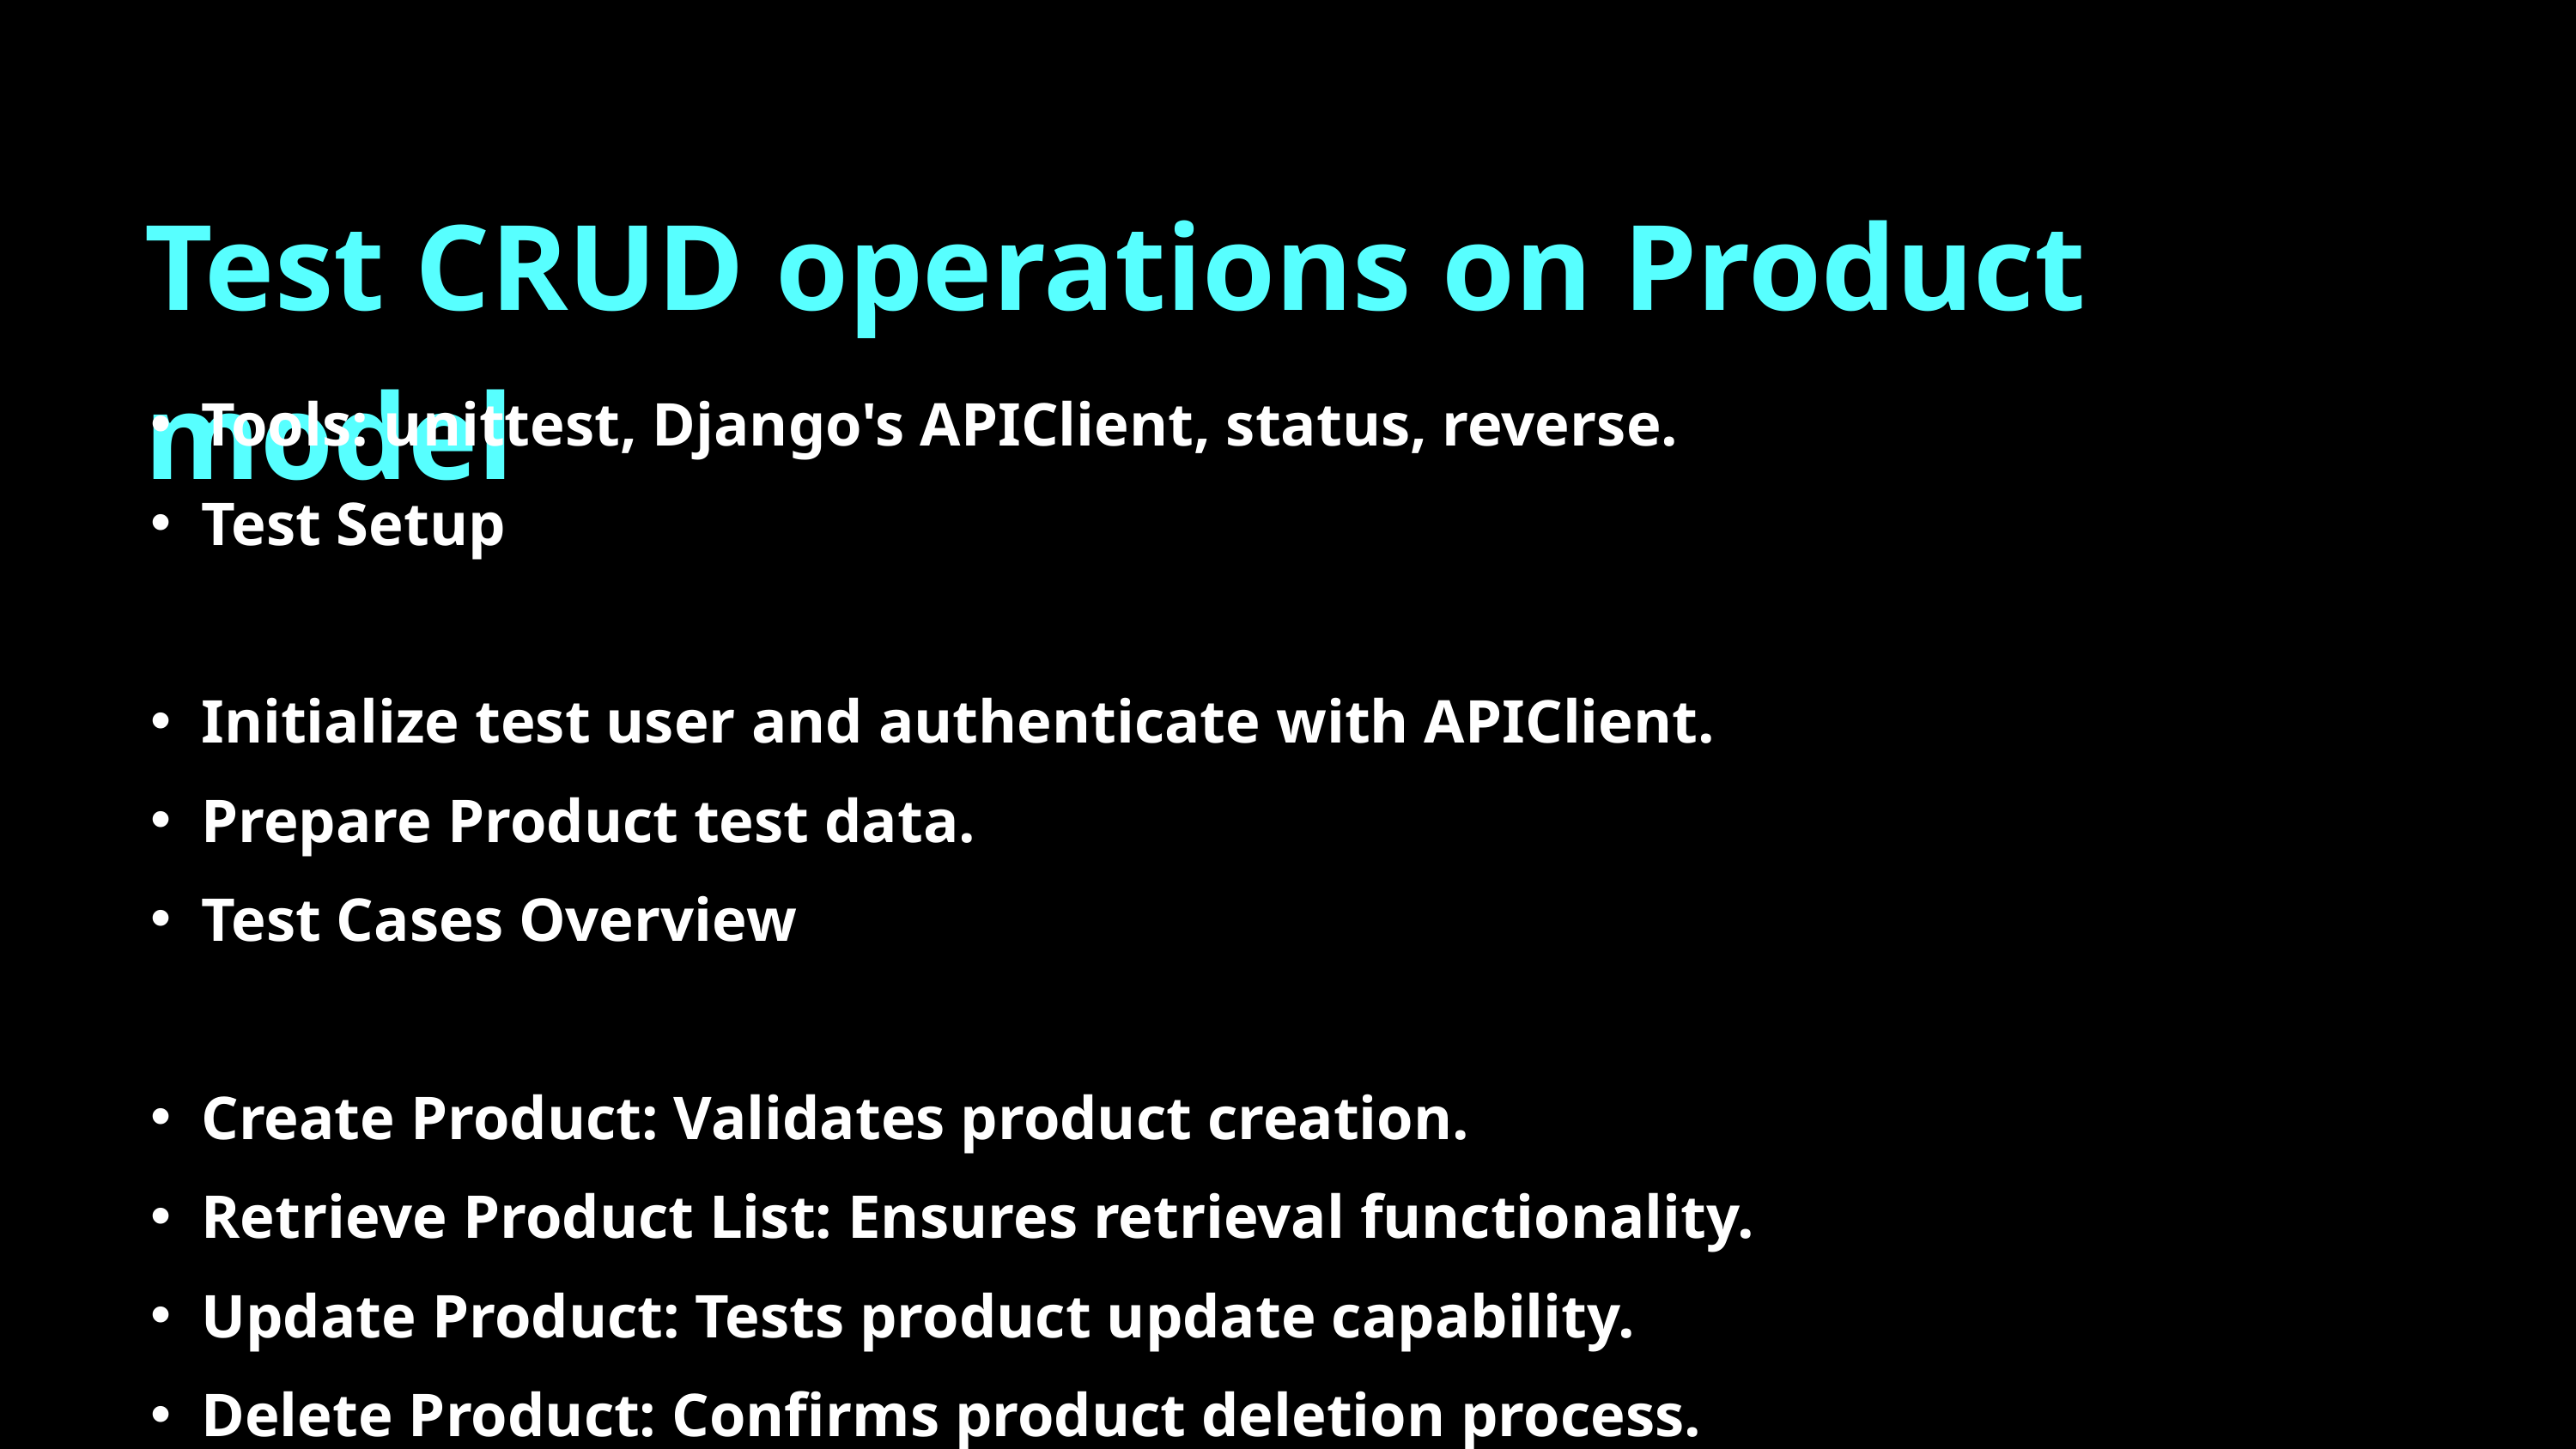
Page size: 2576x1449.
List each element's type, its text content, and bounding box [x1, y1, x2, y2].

text_box Test CRUD operations on Product model [144, 163, 2381, 504]
text_box Tools: unittest, Django's APIClient, status, reverse. Test Setup Initialize test user and authenticate with APIClient. Prepare Product test data. Test Cases Overview Create Product: Validates product creation. Retrieve Product List: Ensures retrieval functionality. Update Product: Tests product update capability. Delete Product: Confirms product deletion process. [100, 320, 2293, 1449]
